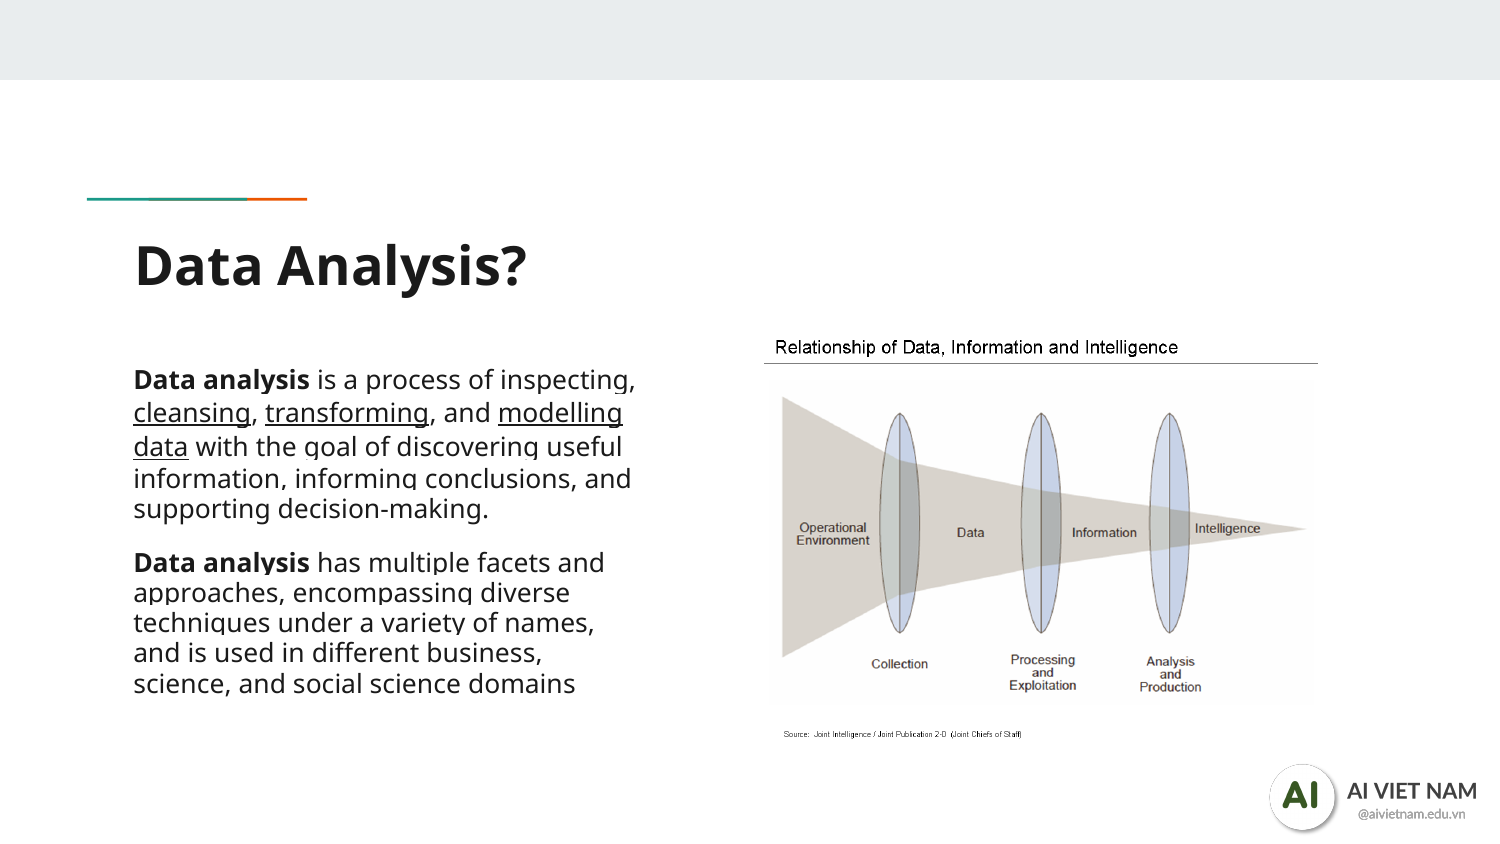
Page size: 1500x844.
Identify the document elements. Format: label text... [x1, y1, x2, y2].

title Data Analysis? [119, 216, 1430, 319]
picture [1258, 754, 1500, 844]
picture [764, 326, 1319, 743]
list Data analysis is a process of inspecting, cleansing, transforming, and modelling data with the goal of discovering useful information, informing conclusions, and supporting decision-making. Data analysis has multiple facets and approaches, encompassing diverse techniques under a variety of names, and is used in different business, science, and social science domains [118, 350, 660, 719]
